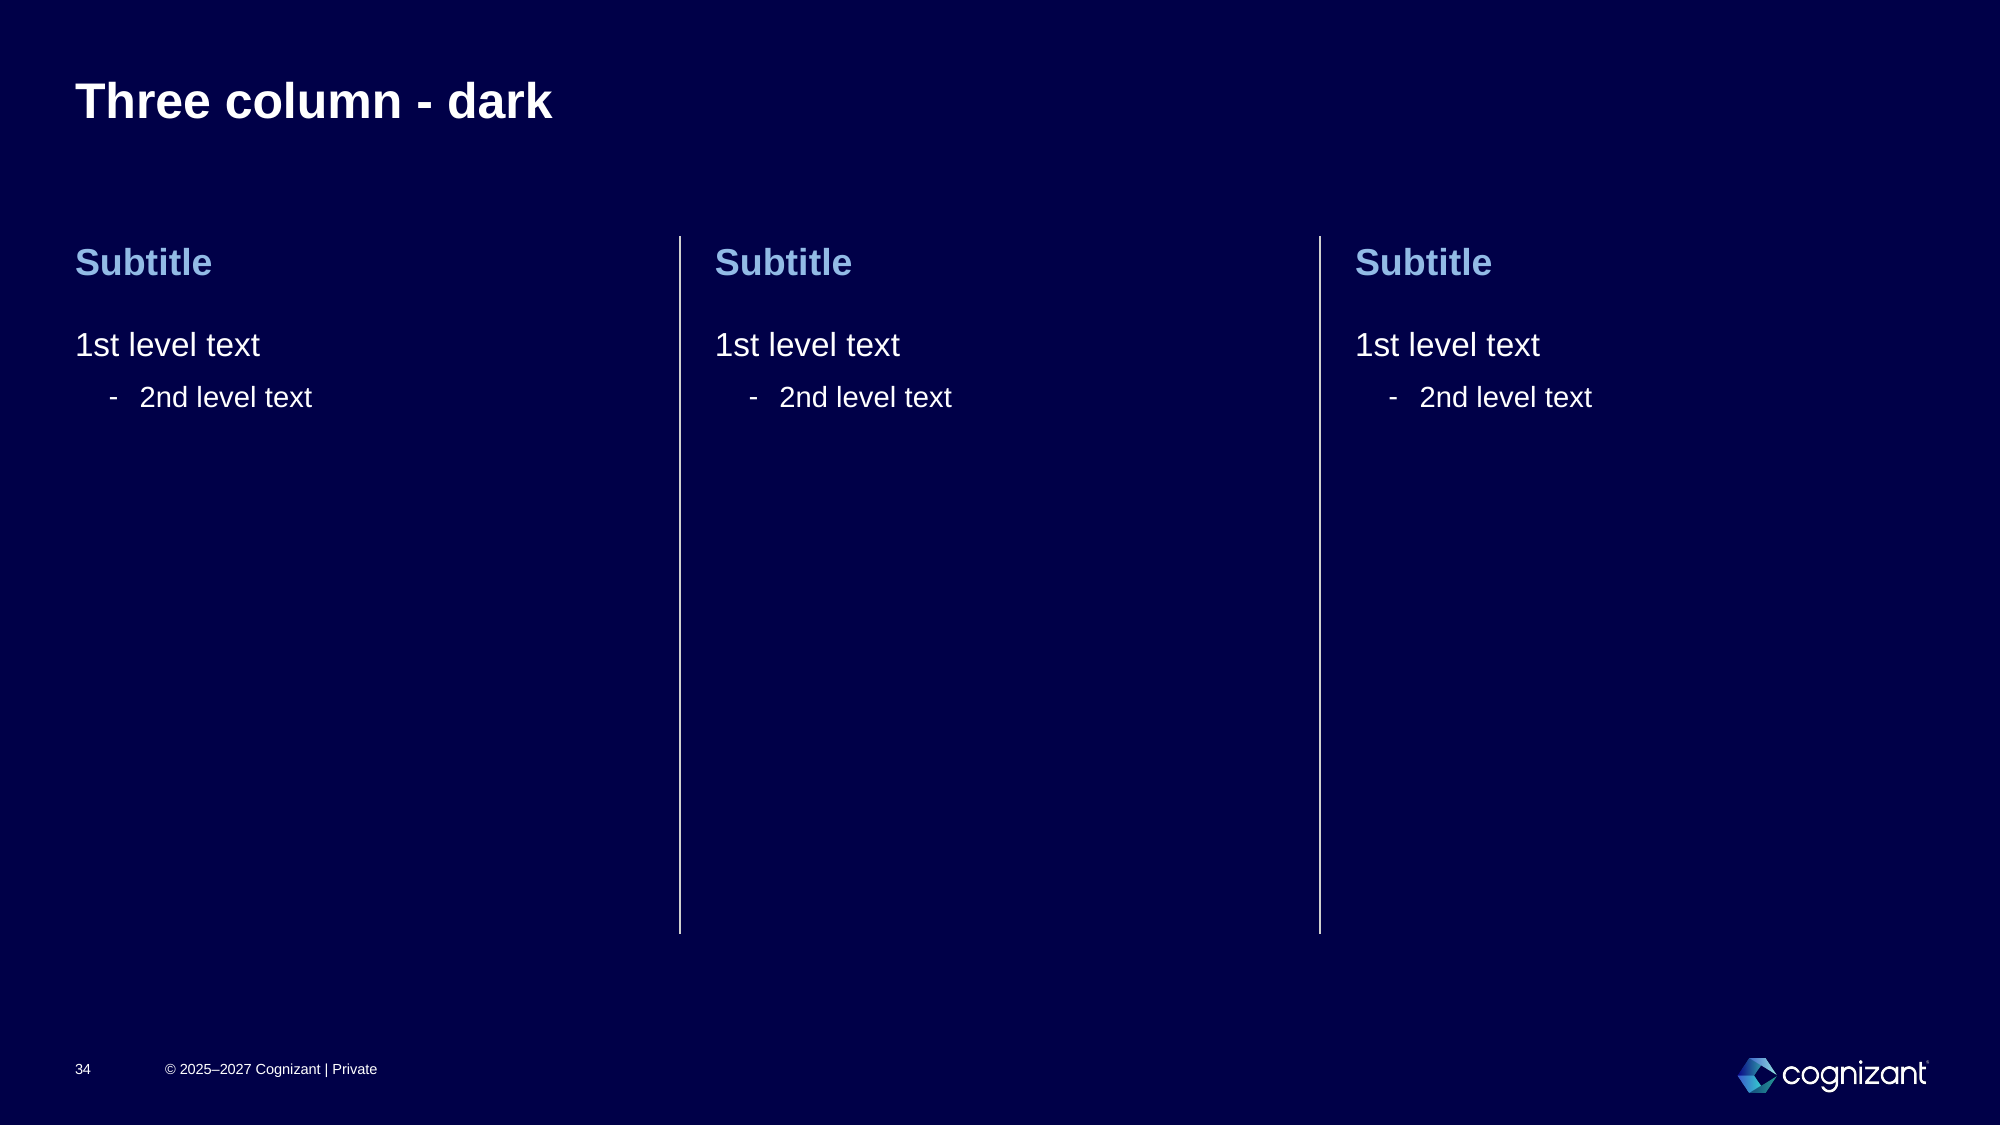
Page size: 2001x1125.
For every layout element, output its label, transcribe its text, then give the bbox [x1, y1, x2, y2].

footer © 2025–2027 Cognizant | Private [165, 1050, 390, 1088]
list 1st level text 2nd level text [1355, 318, 1925, 949]
list Subtitle [714, 237, 1285, 284]
list Subtitle [75, 236, 645, 284]
list Subtitle [1355, 237, 1925, 284]
slide_number 34 [75, 1050, 135, 1088]
picture [1737, 1058, 1930, 1093]
list 1st level text 2nd level text [75, 318, 645, 949]
title Three column - dark [75, 75, 1925, 130]
list 1st level text 2nd level text [714, 318, 1285, 949]
